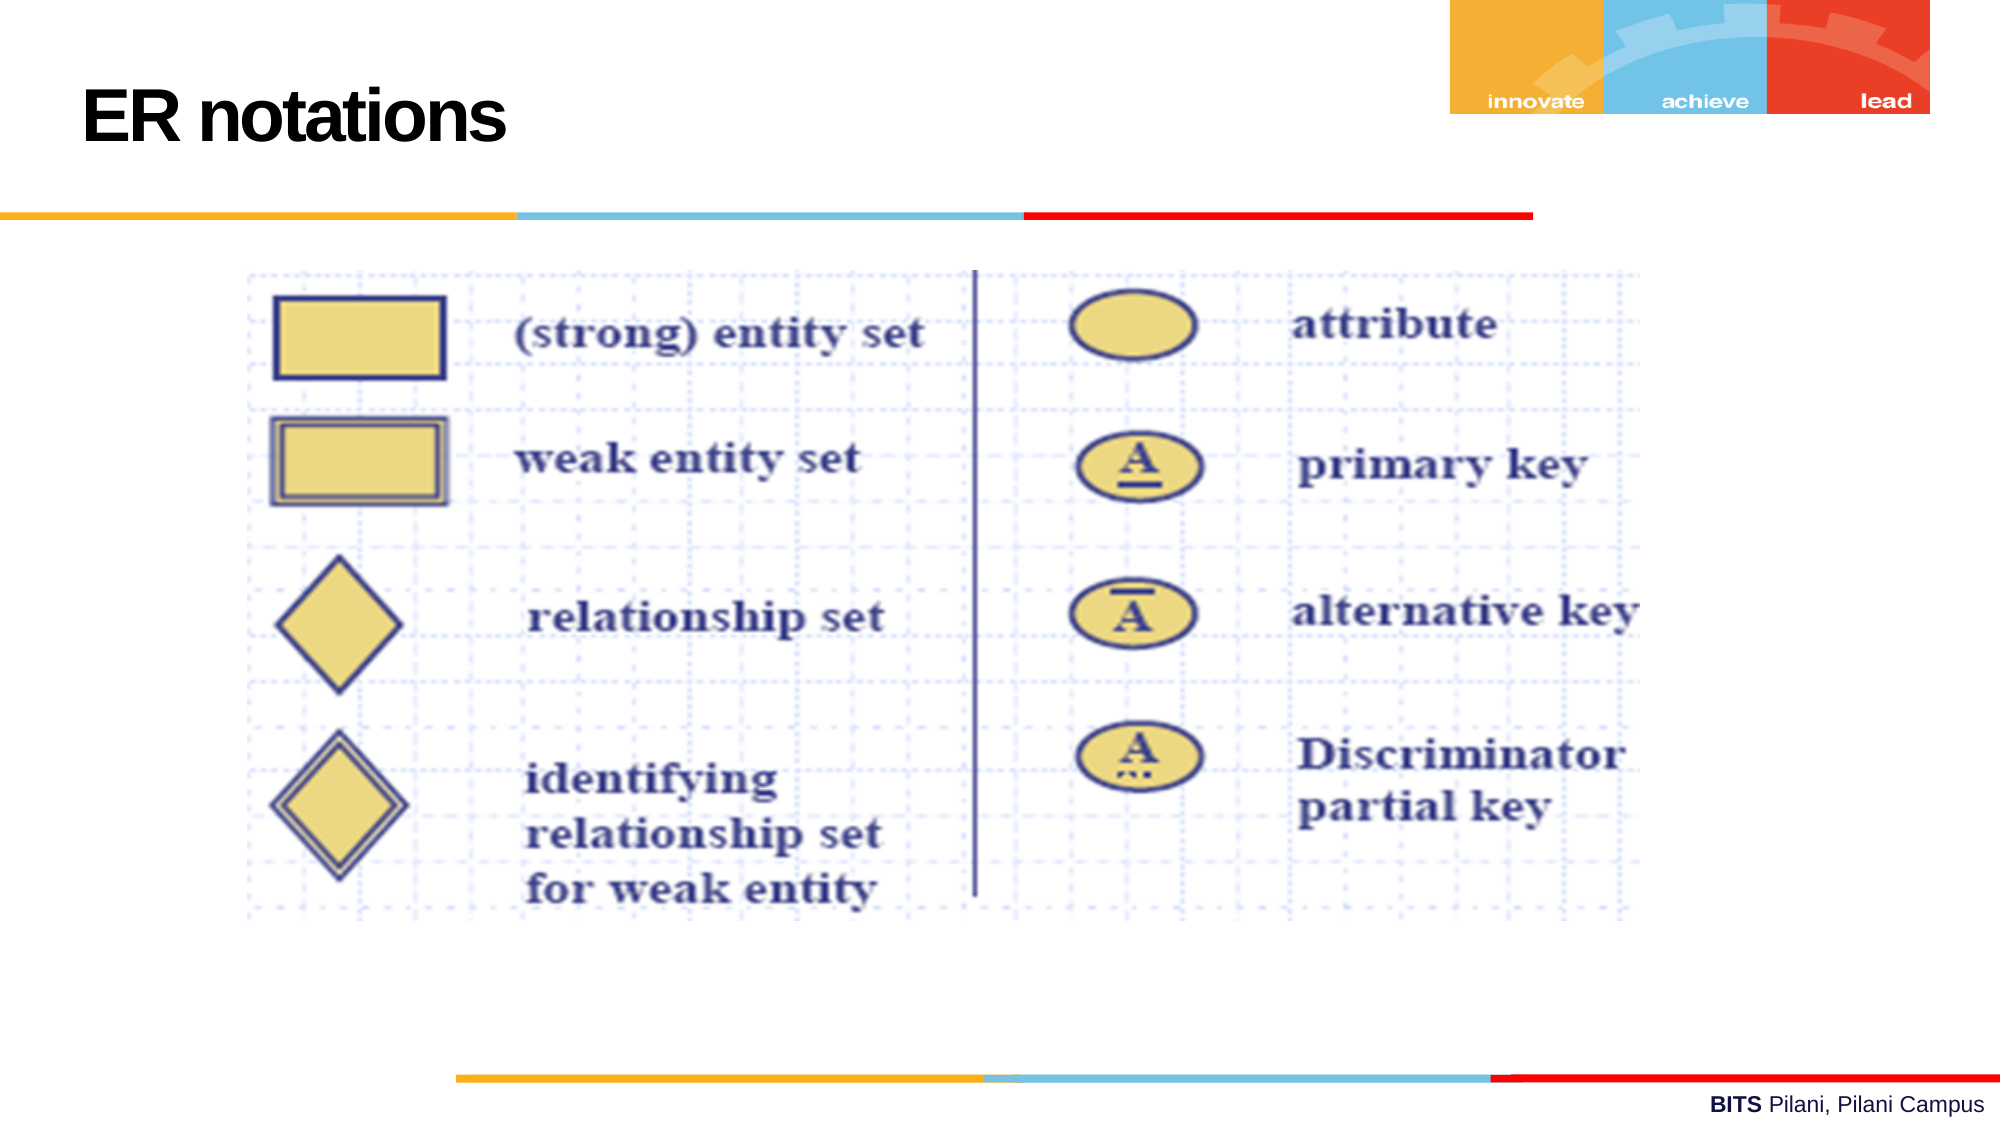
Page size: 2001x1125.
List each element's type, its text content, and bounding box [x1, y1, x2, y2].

list ER notations [66, 24, 1450, 213]
picture [247, 270, 1640, 921]
picture [1449, 0, 1930, 114]
